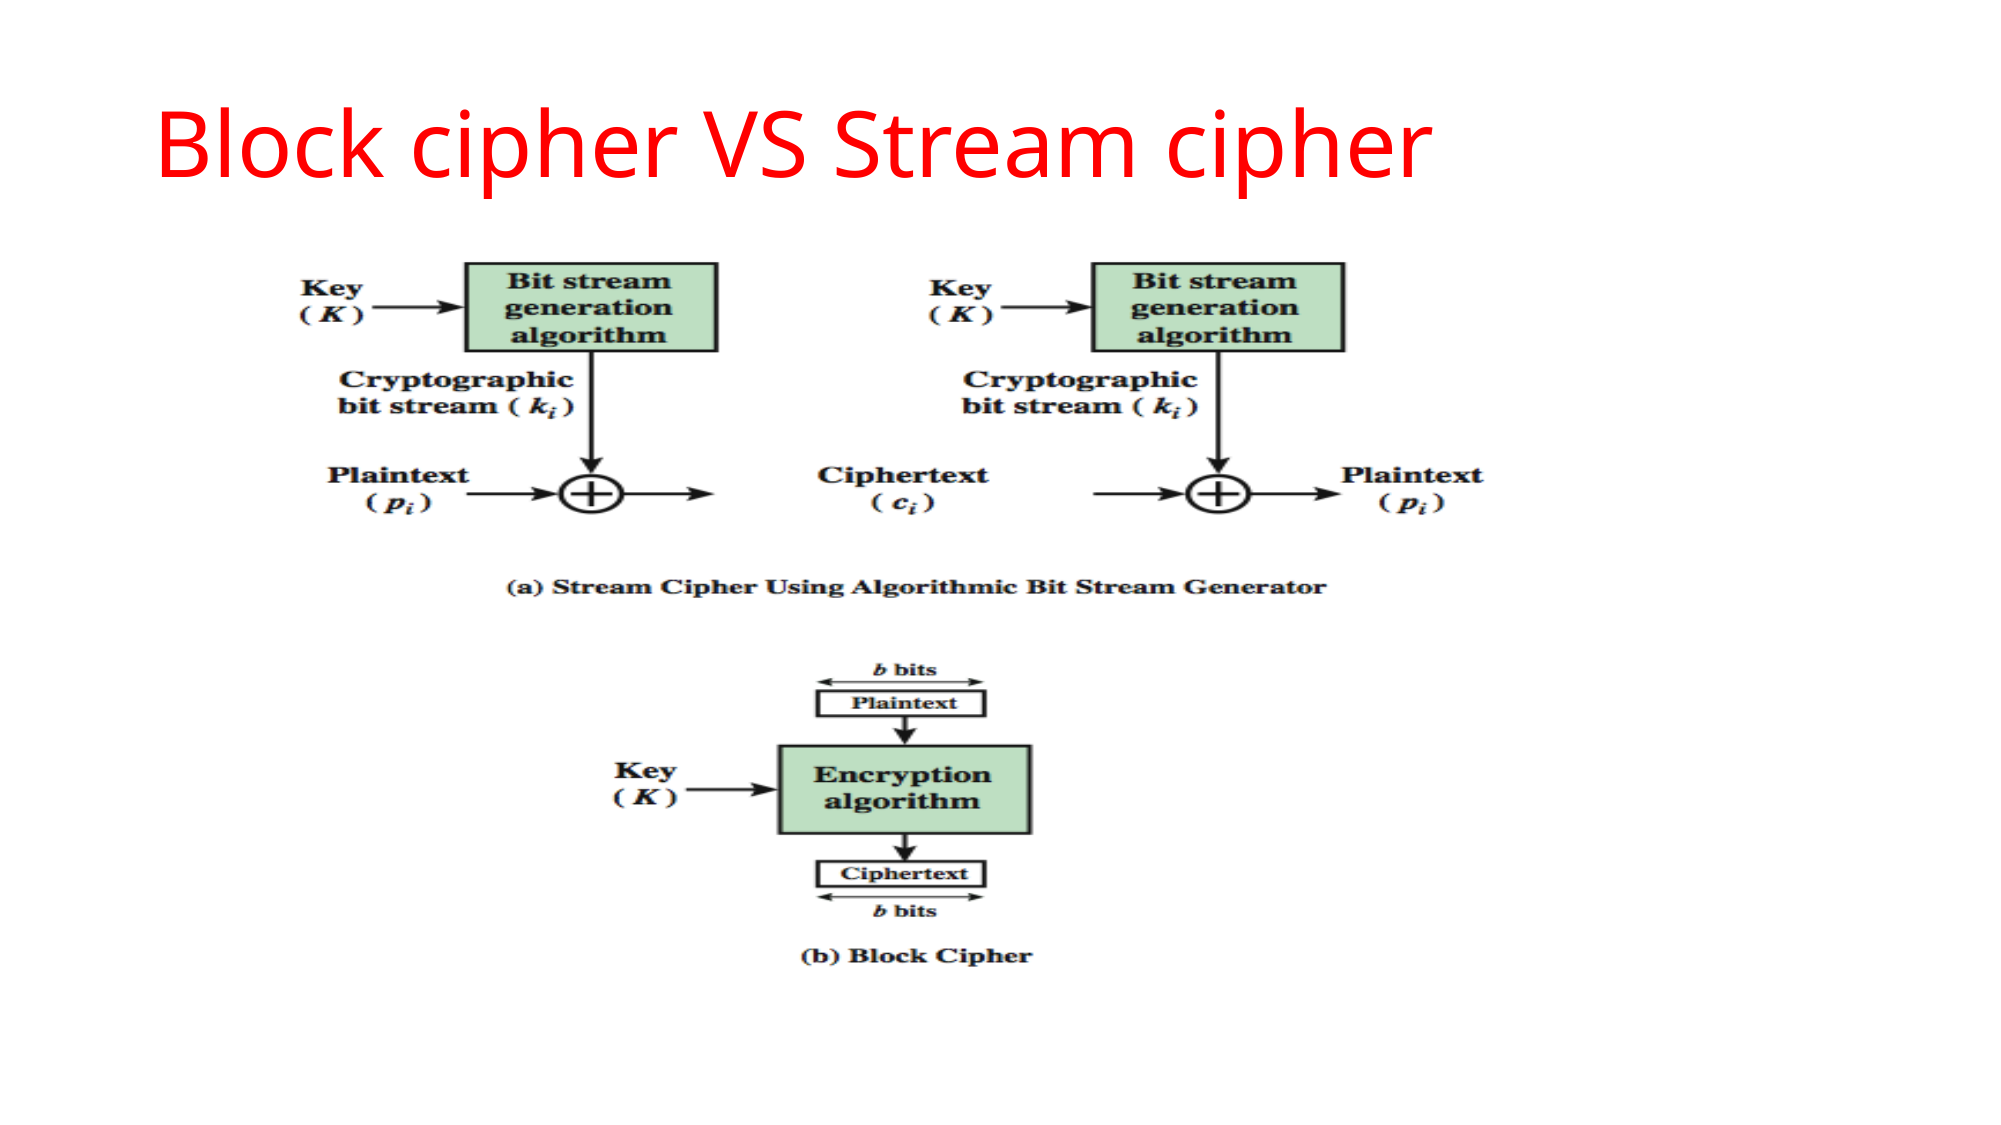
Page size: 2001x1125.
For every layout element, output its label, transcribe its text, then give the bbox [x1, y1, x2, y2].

title Block cipher VS Stream cipher [138, 39, 1864, 258]
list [271, 218, 1526, 989]
